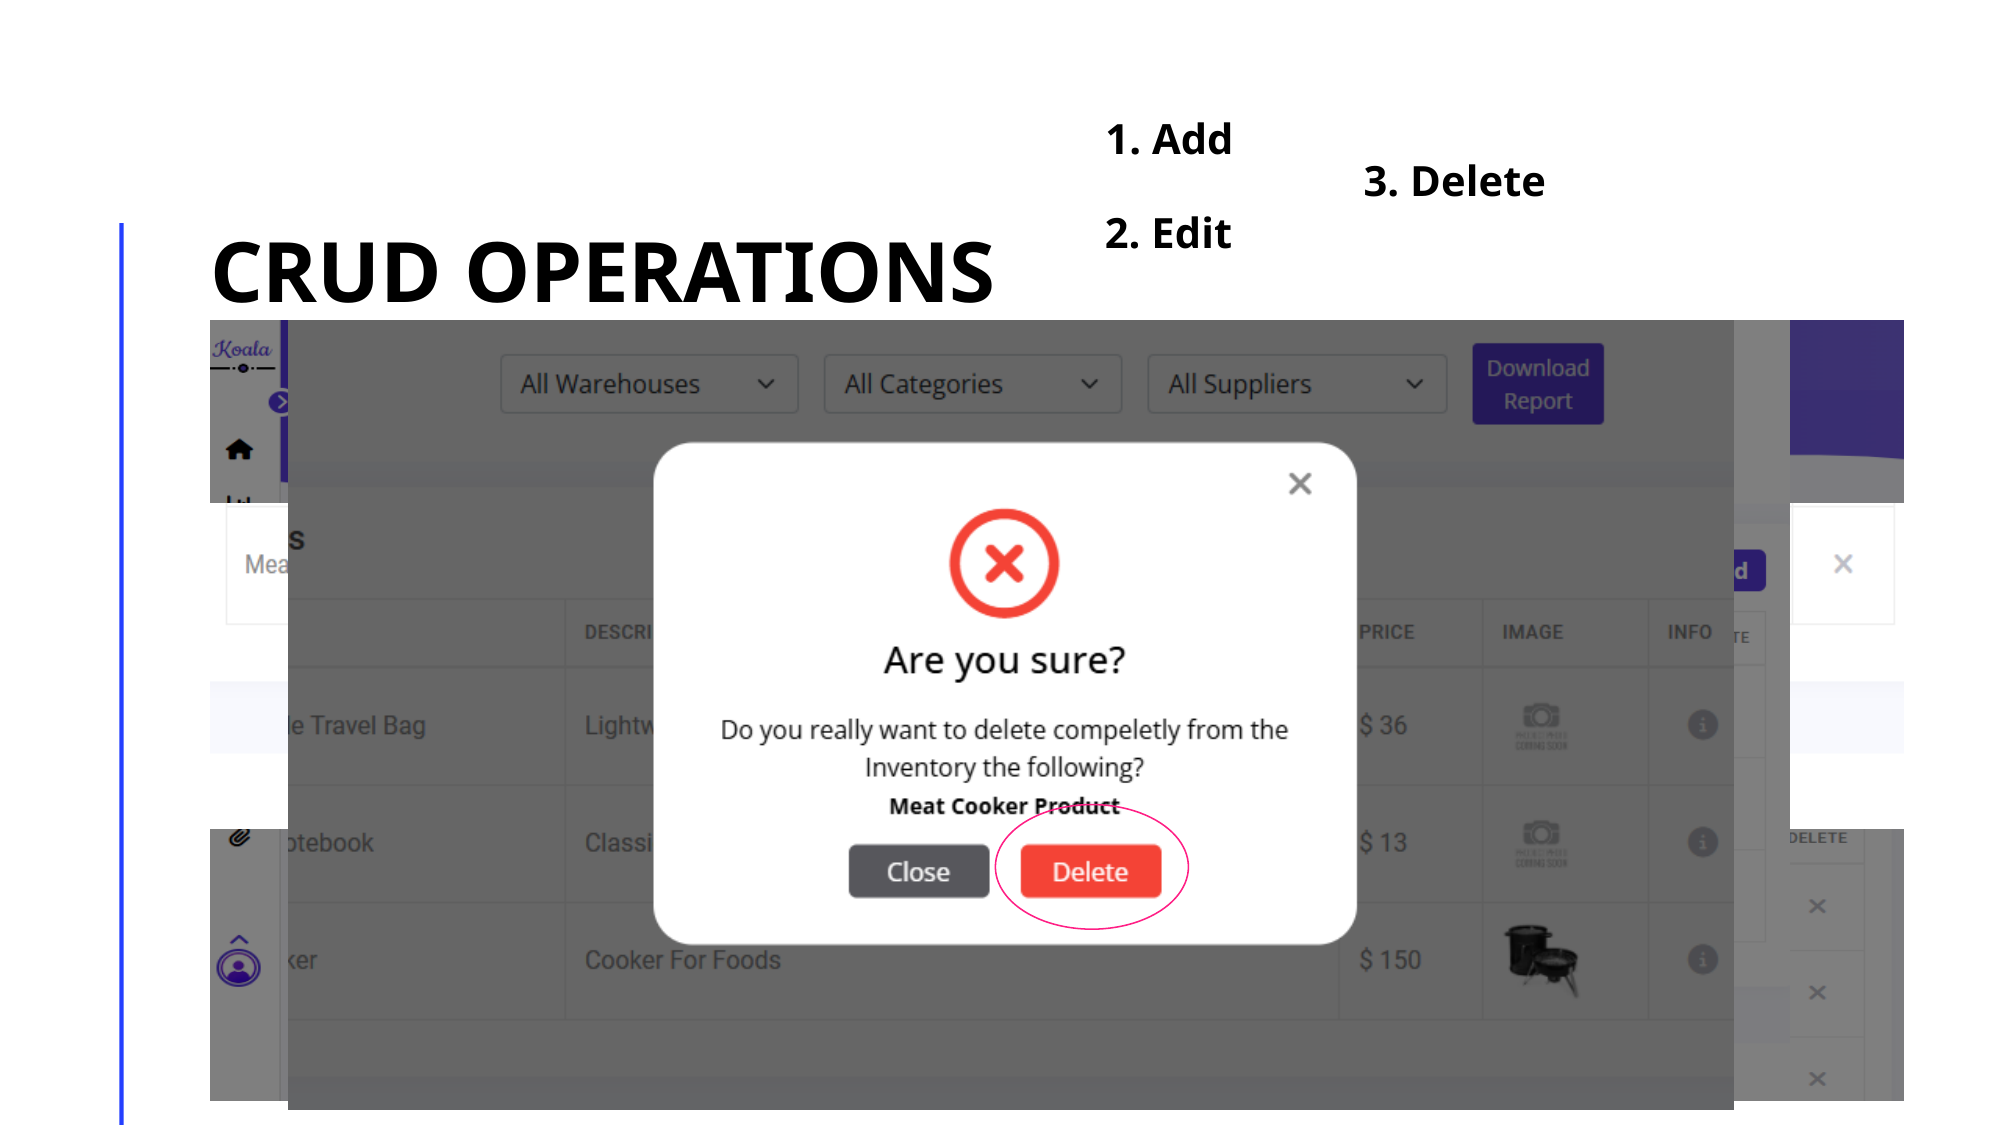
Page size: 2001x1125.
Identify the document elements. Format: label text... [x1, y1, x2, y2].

title CRUD Operations [210, 104, 1041, 320]
picture [209, 320, 1904, 1110]
text_box 1. Add [1090, 104, 1249, 170]
text_box 3. Delete [1348, 147, 1562, 212]
text_box 2. Edit [1090, 199, 1248, 264]
